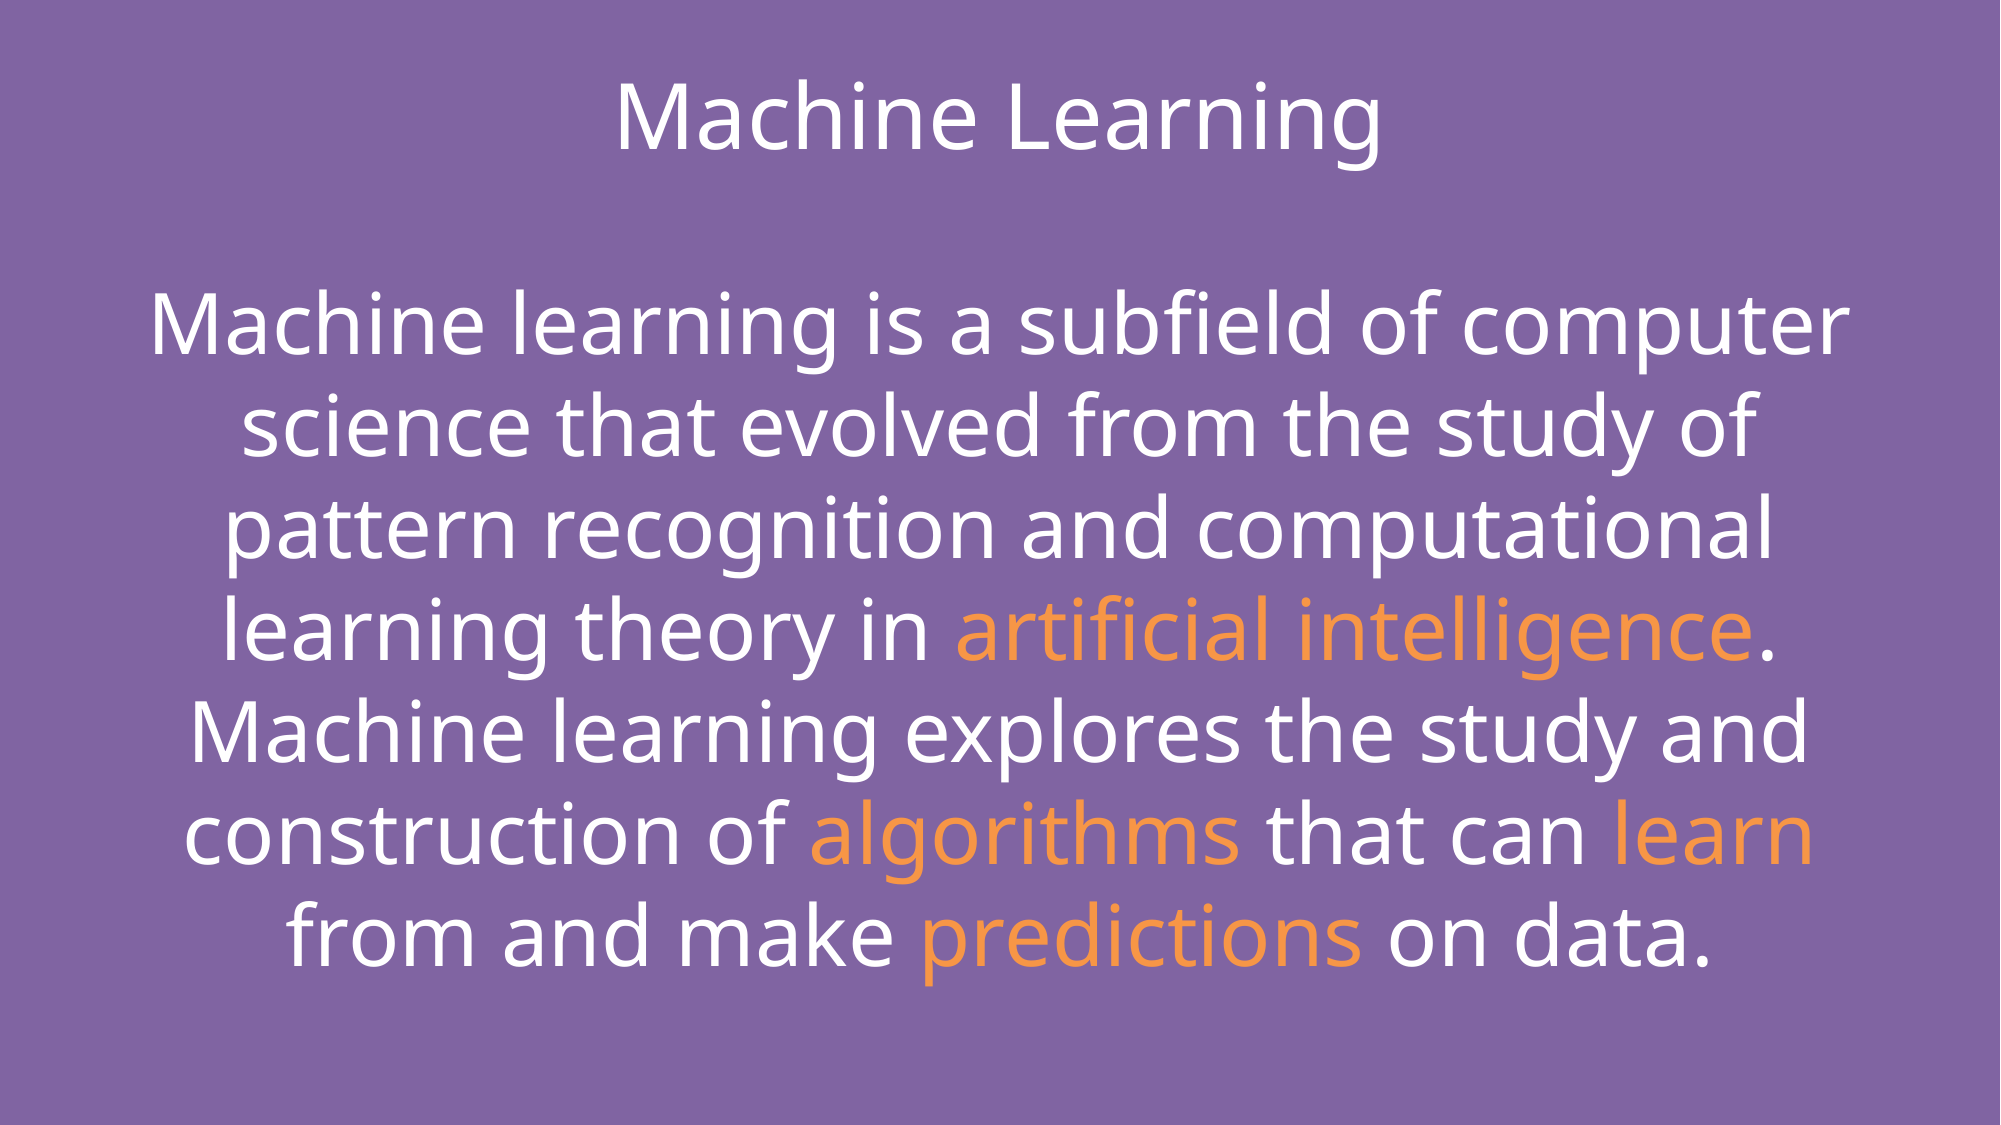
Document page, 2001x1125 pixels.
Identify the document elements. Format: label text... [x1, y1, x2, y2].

title Machine Learning [0, 0, 2000, 225]
list Machine learning is a subfield of computer science that evolved from the study of pattern recognition and computational learning theory in artificial intelligence. Machine learning explores the study and construction of algorithms that can learn from and make predictions on data. [99, 262, 1900, 1005]
